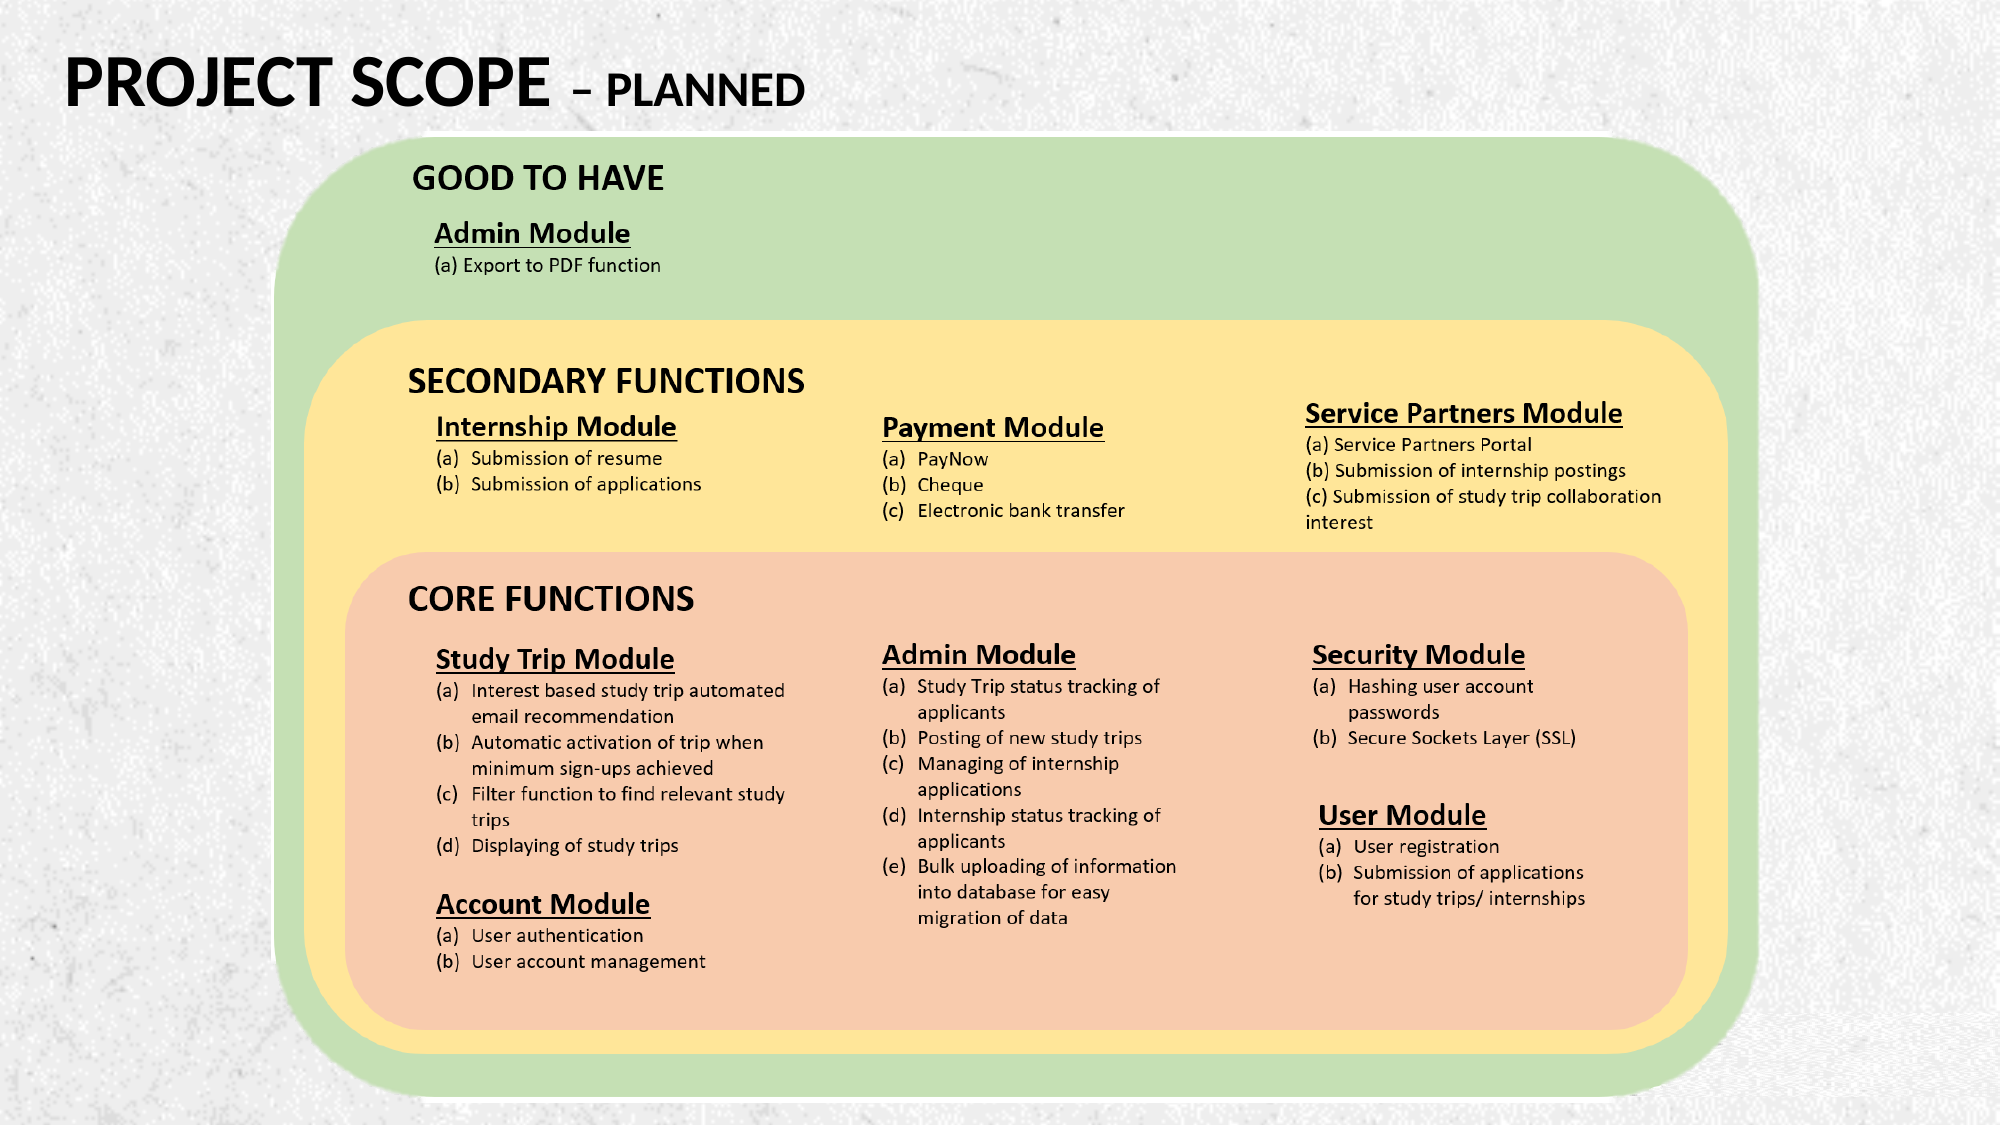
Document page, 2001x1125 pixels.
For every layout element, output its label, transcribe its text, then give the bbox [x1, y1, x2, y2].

slide_number 27 [1862, 1097, 1947, 1103]
picture [0, 0, 2000, 1125]
text_box PROJECT SCOPE – PLANNED [49, 34, 1688, 144]
